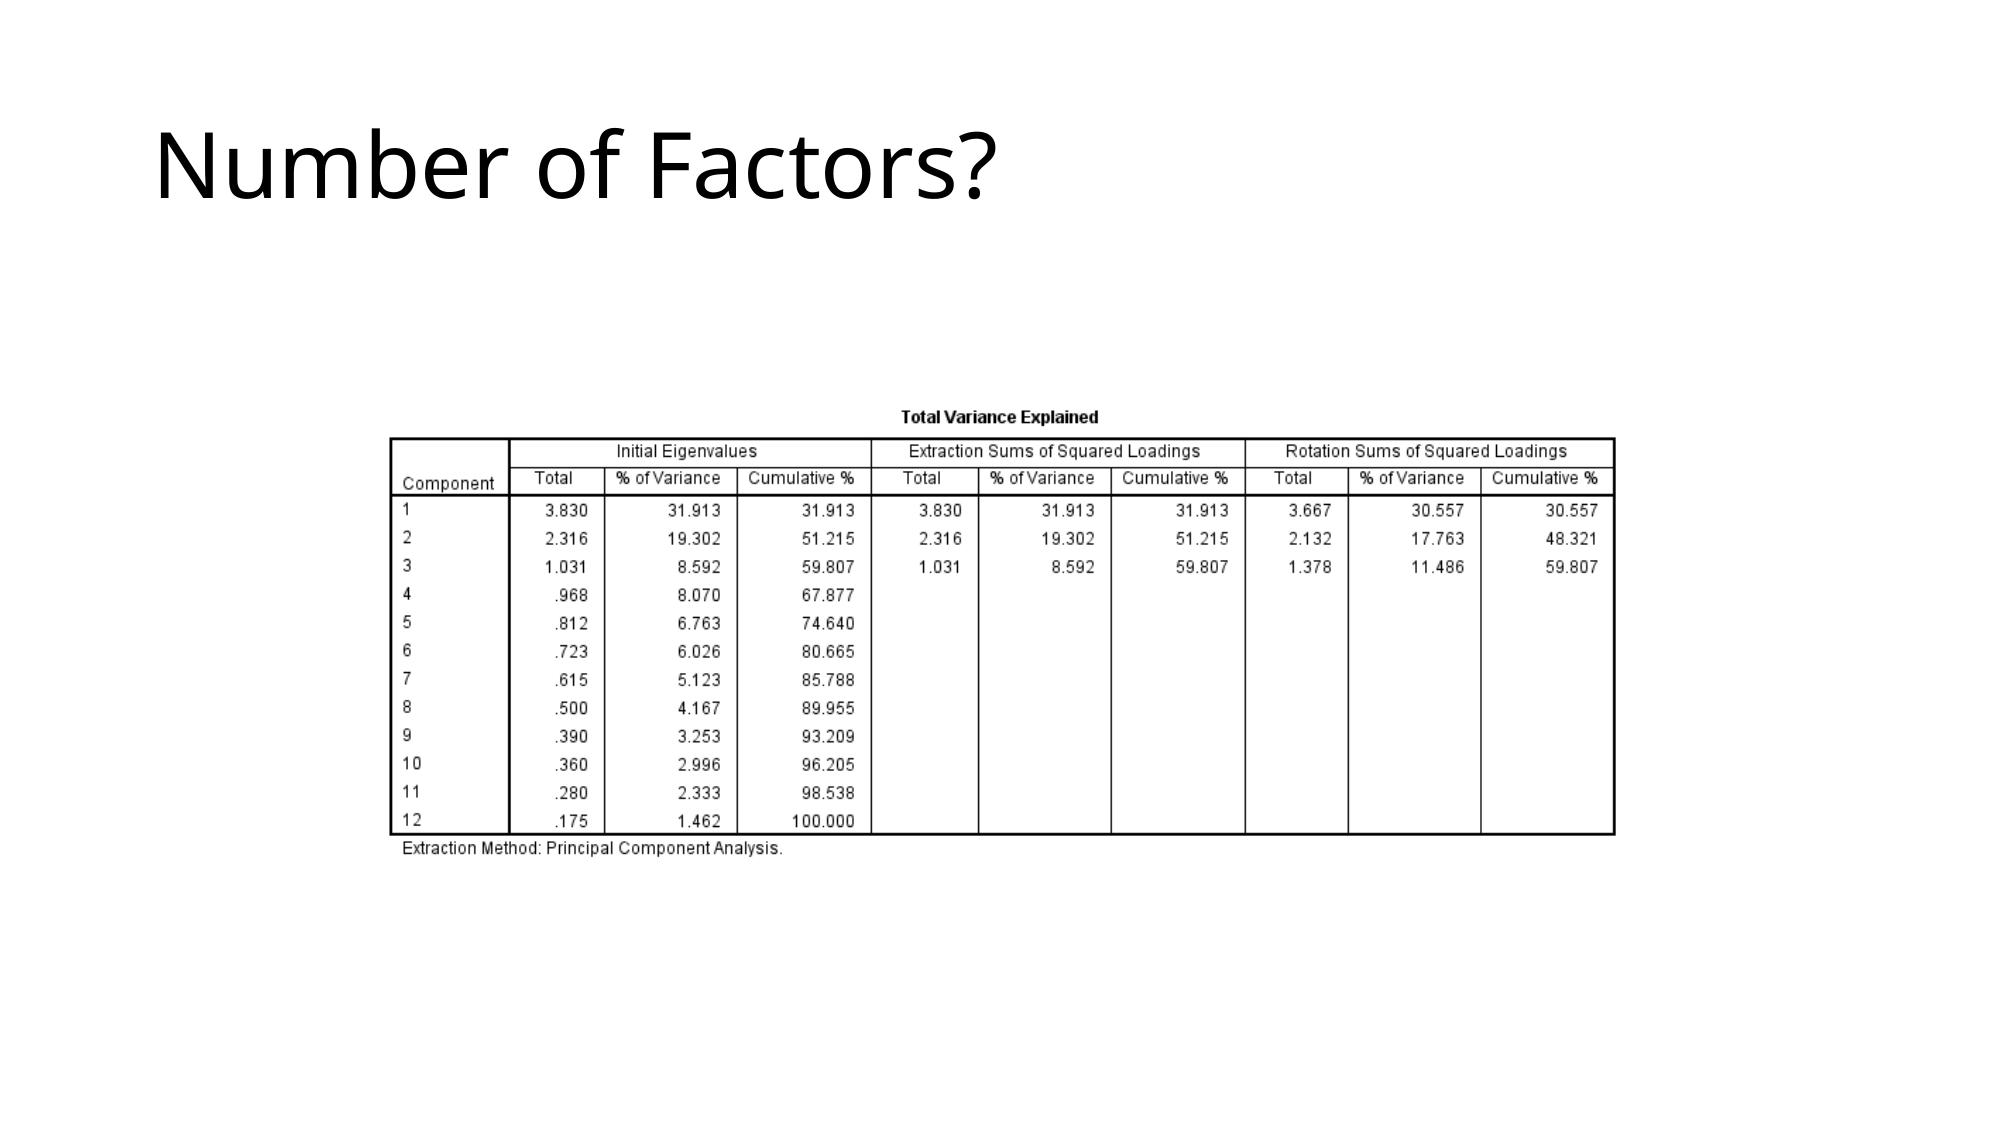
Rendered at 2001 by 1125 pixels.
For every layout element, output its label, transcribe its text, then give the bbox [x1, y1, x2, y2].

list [384, 398, 1623, 867]
title Number of Factors? [137, 59, 1863, 278]
